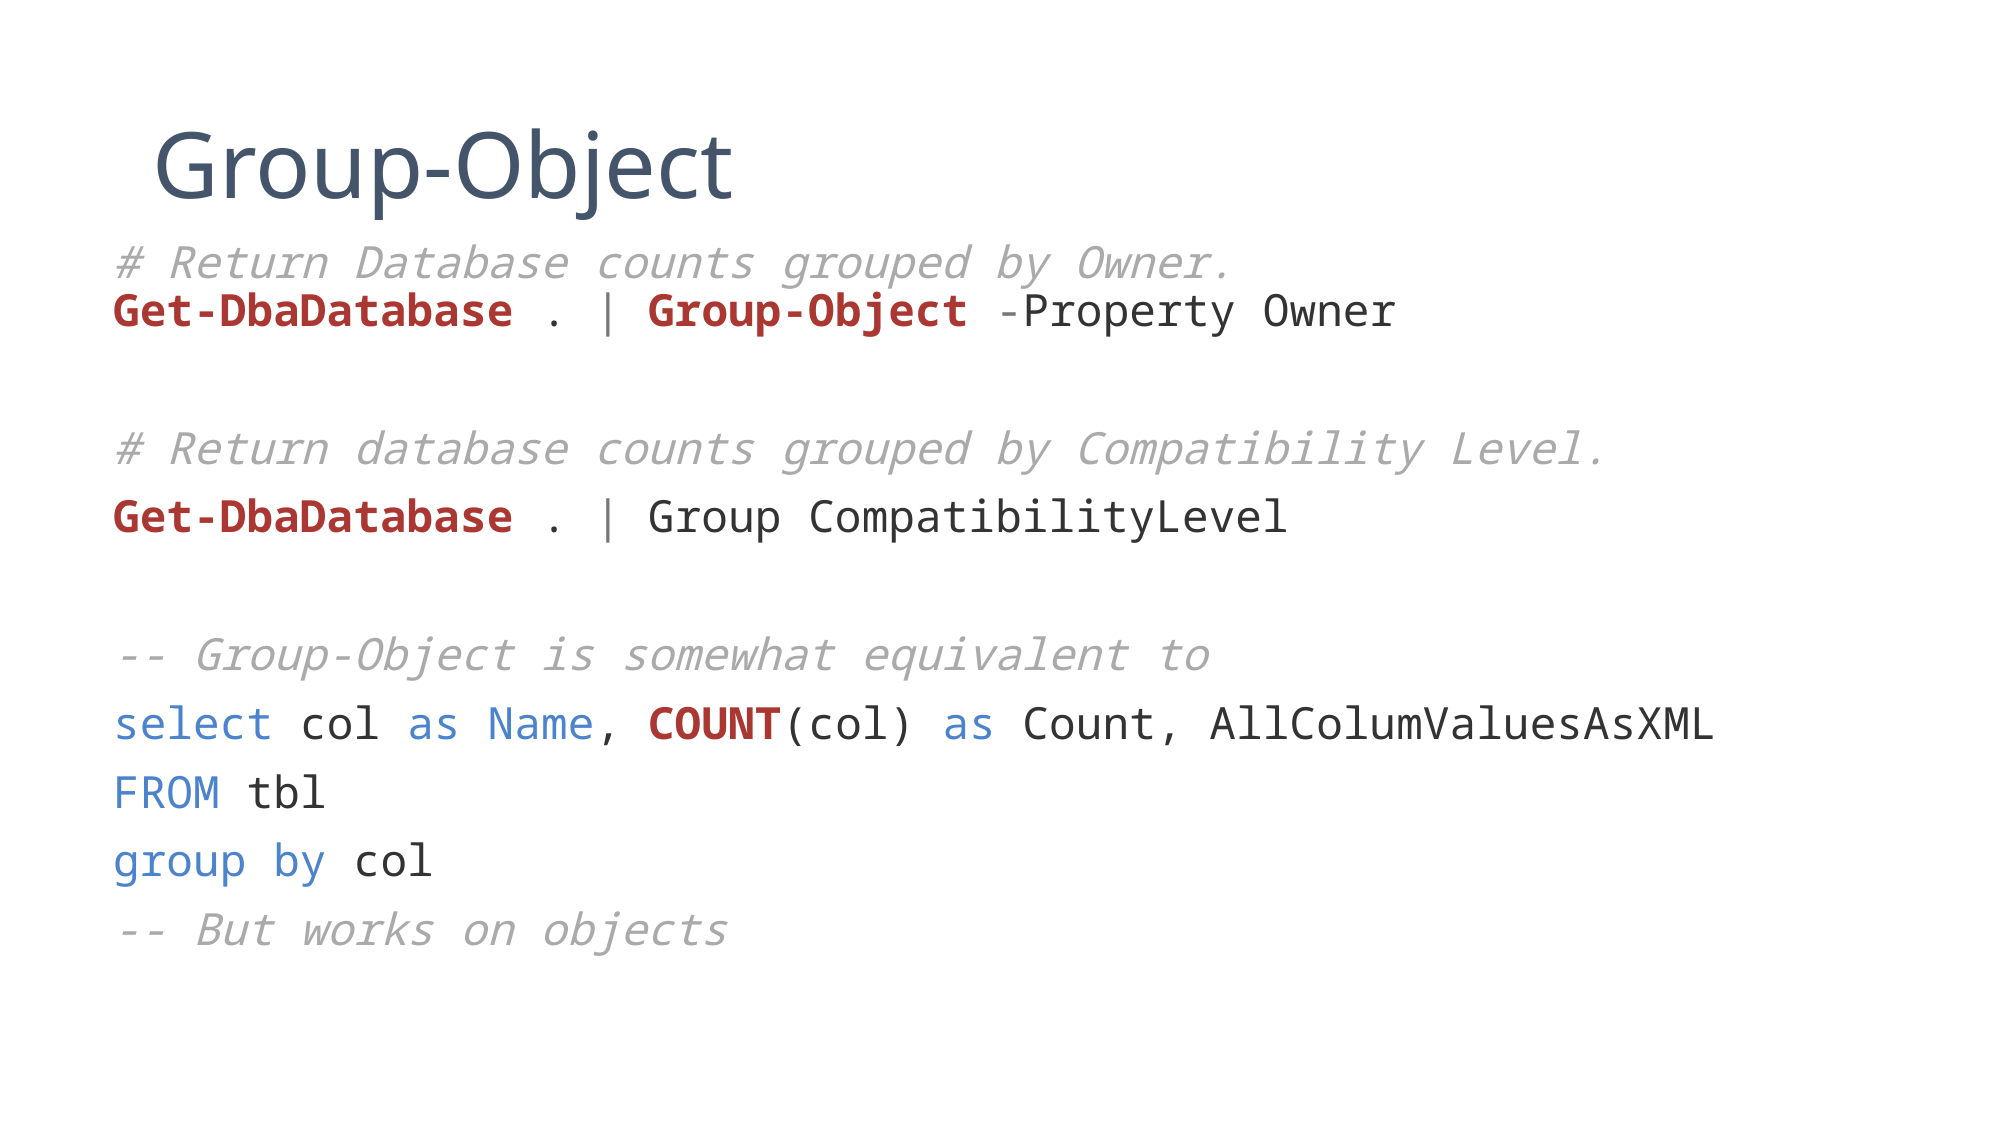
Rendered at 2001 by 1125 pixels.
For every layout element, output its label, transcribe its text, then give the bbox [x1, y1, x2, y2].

list # Return Database counts grouped by Owner. Get-DbaDatabase . | Group-Object -Property Owner # Return database counts grouped by Compatibility Level. Get-DbaDatabase . | Group CompatibilityLevel -- Group-Object is somewhat equivalent to select col as Name, COUNT(col) as Count, AllColumValuesAsXML FROM tbl group by col -- But works on objects [93, 230, 1900, 978]
title Group-Object [137, 59, 1863, 230]
